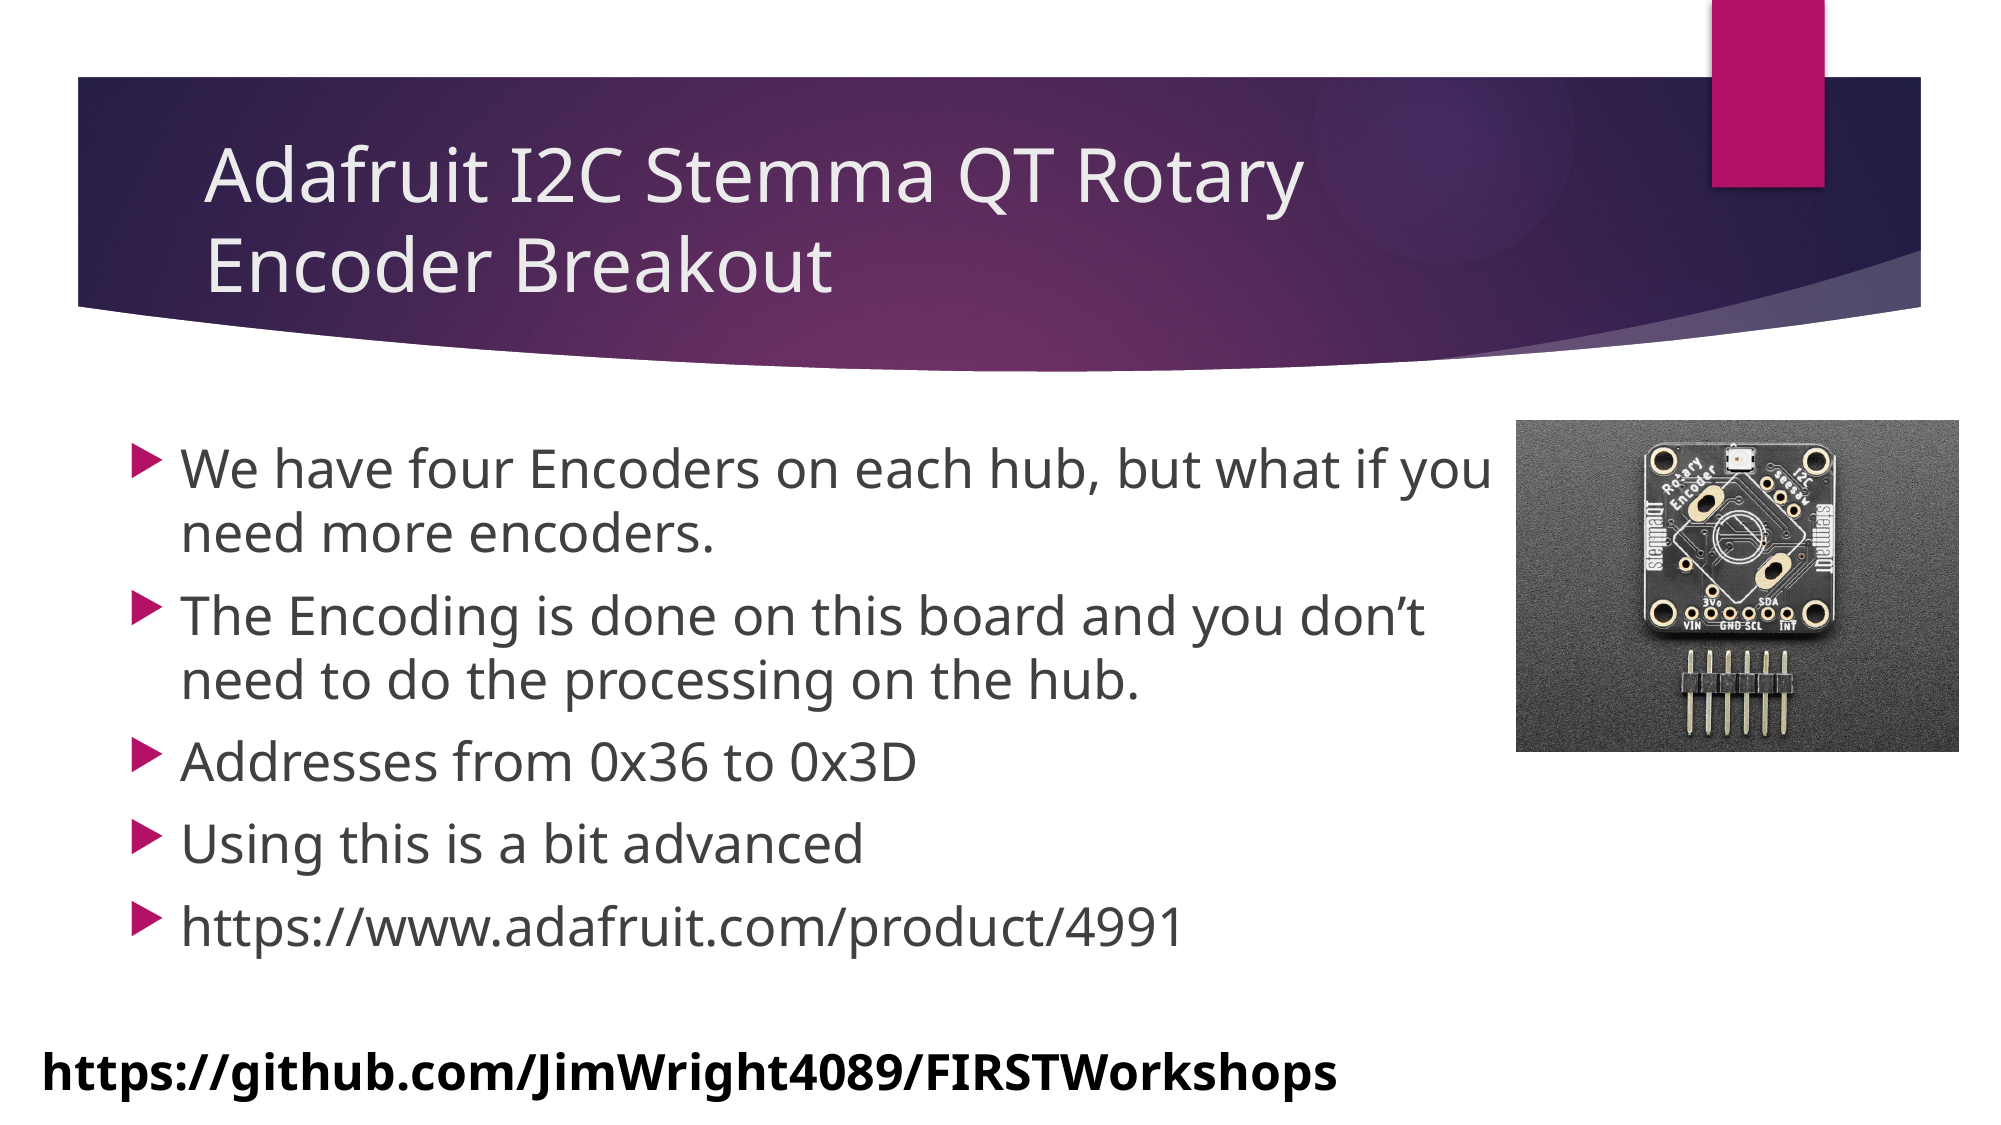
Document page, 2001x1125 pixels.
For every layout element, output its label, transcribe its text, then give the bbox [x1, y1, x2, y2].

title Adafruit I2C Stemma QT Rotary Encoder Breakout [189, 159, 1627, 276]
picture [1516, 420, 1959, 752]
text_box https://github.com/JimWright4089/FIRSTWorkshops [26, 1039, 1517, 1101]
list We have four Encoders on each hub, but what if you need more encoders. The Encoding is done on this board and you don’t need to do the processing on the hub. Addresses from 0x36 to 0x3D Using this is a bit advanced https://www.adafruit.com/product/4991 [112, 427, 1530, 966]
